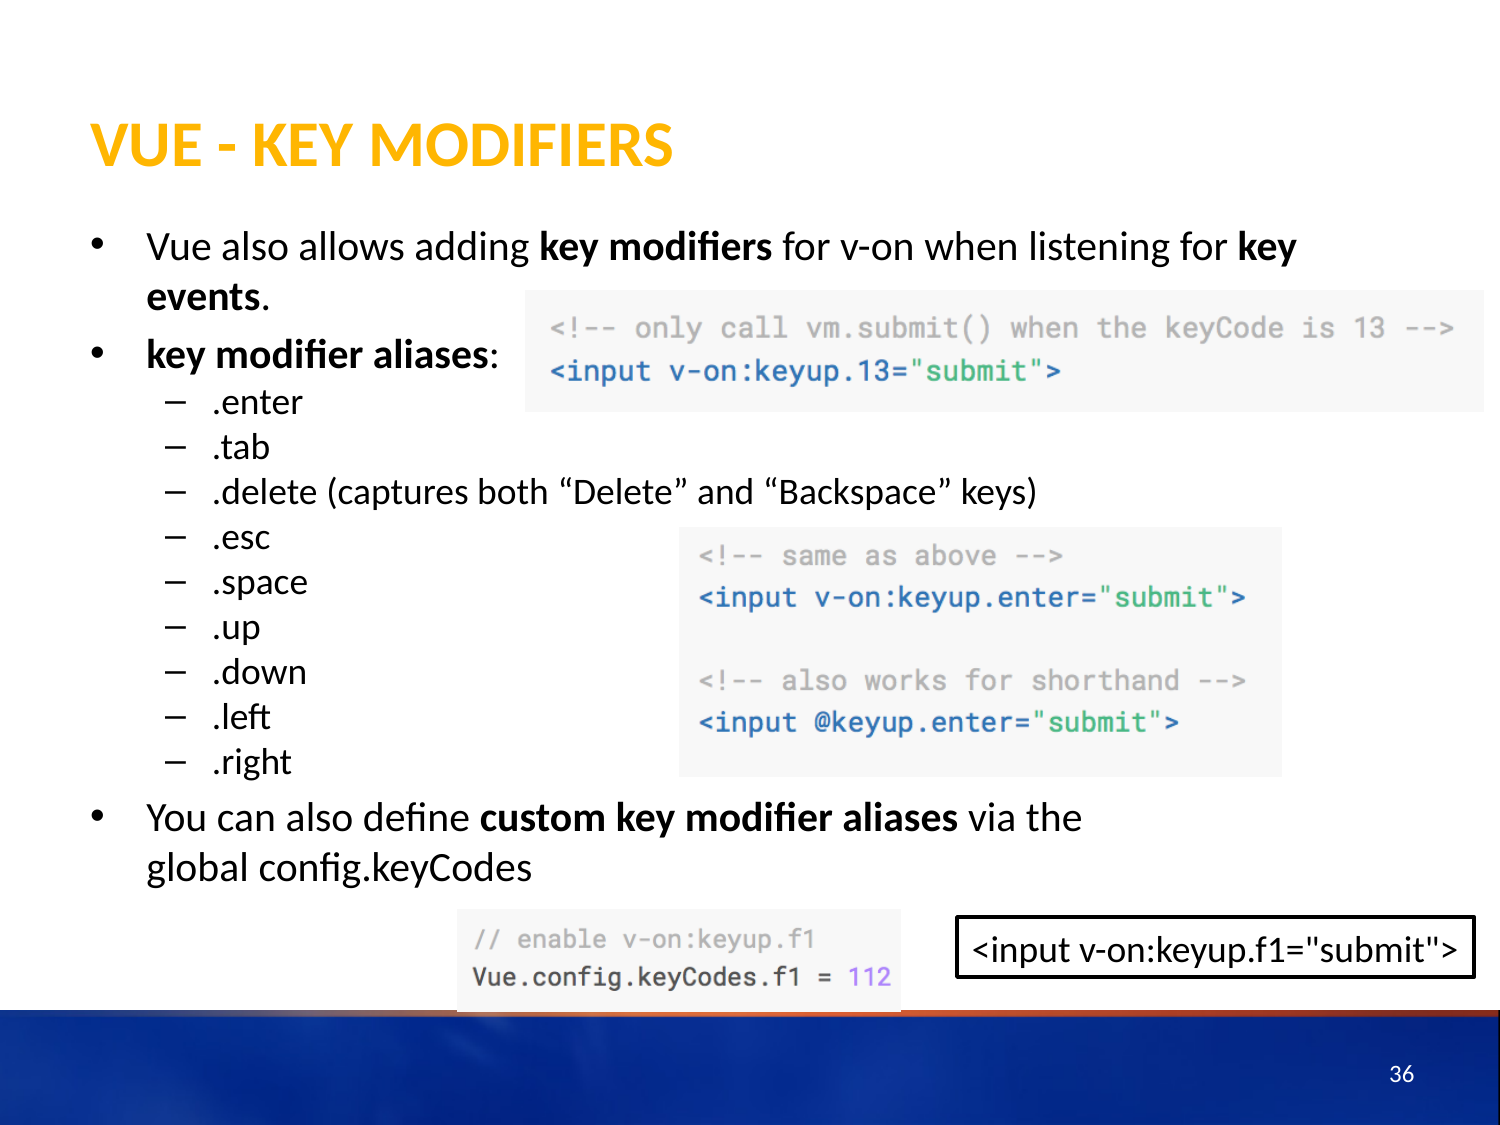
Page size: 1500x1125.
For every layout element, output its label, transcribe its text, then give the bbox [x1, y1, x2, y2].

picture [678, 526, 1283, 777]
title Vue - Key Modifiers [75, 93, 1425, 188]
text_box <input v-on:keyup.f1="submit"> [955, 915, 1476, 979]
picture [525, 290, 1484, 412]
list Vue also allows adding key modifiers for v-on when listening for key events. key modifier aliases: .enter .tab .delete (captures both “Delete” and “Backspace” keys) .esc .space .up .down .left .right You can also define custom key modifier aliases via the global config.keyCodes [75, 210, 1425, 1005]
picture [0, 909, 1500, 1125]
slide_number 36 [1215, 1042, 1430, 1103]
